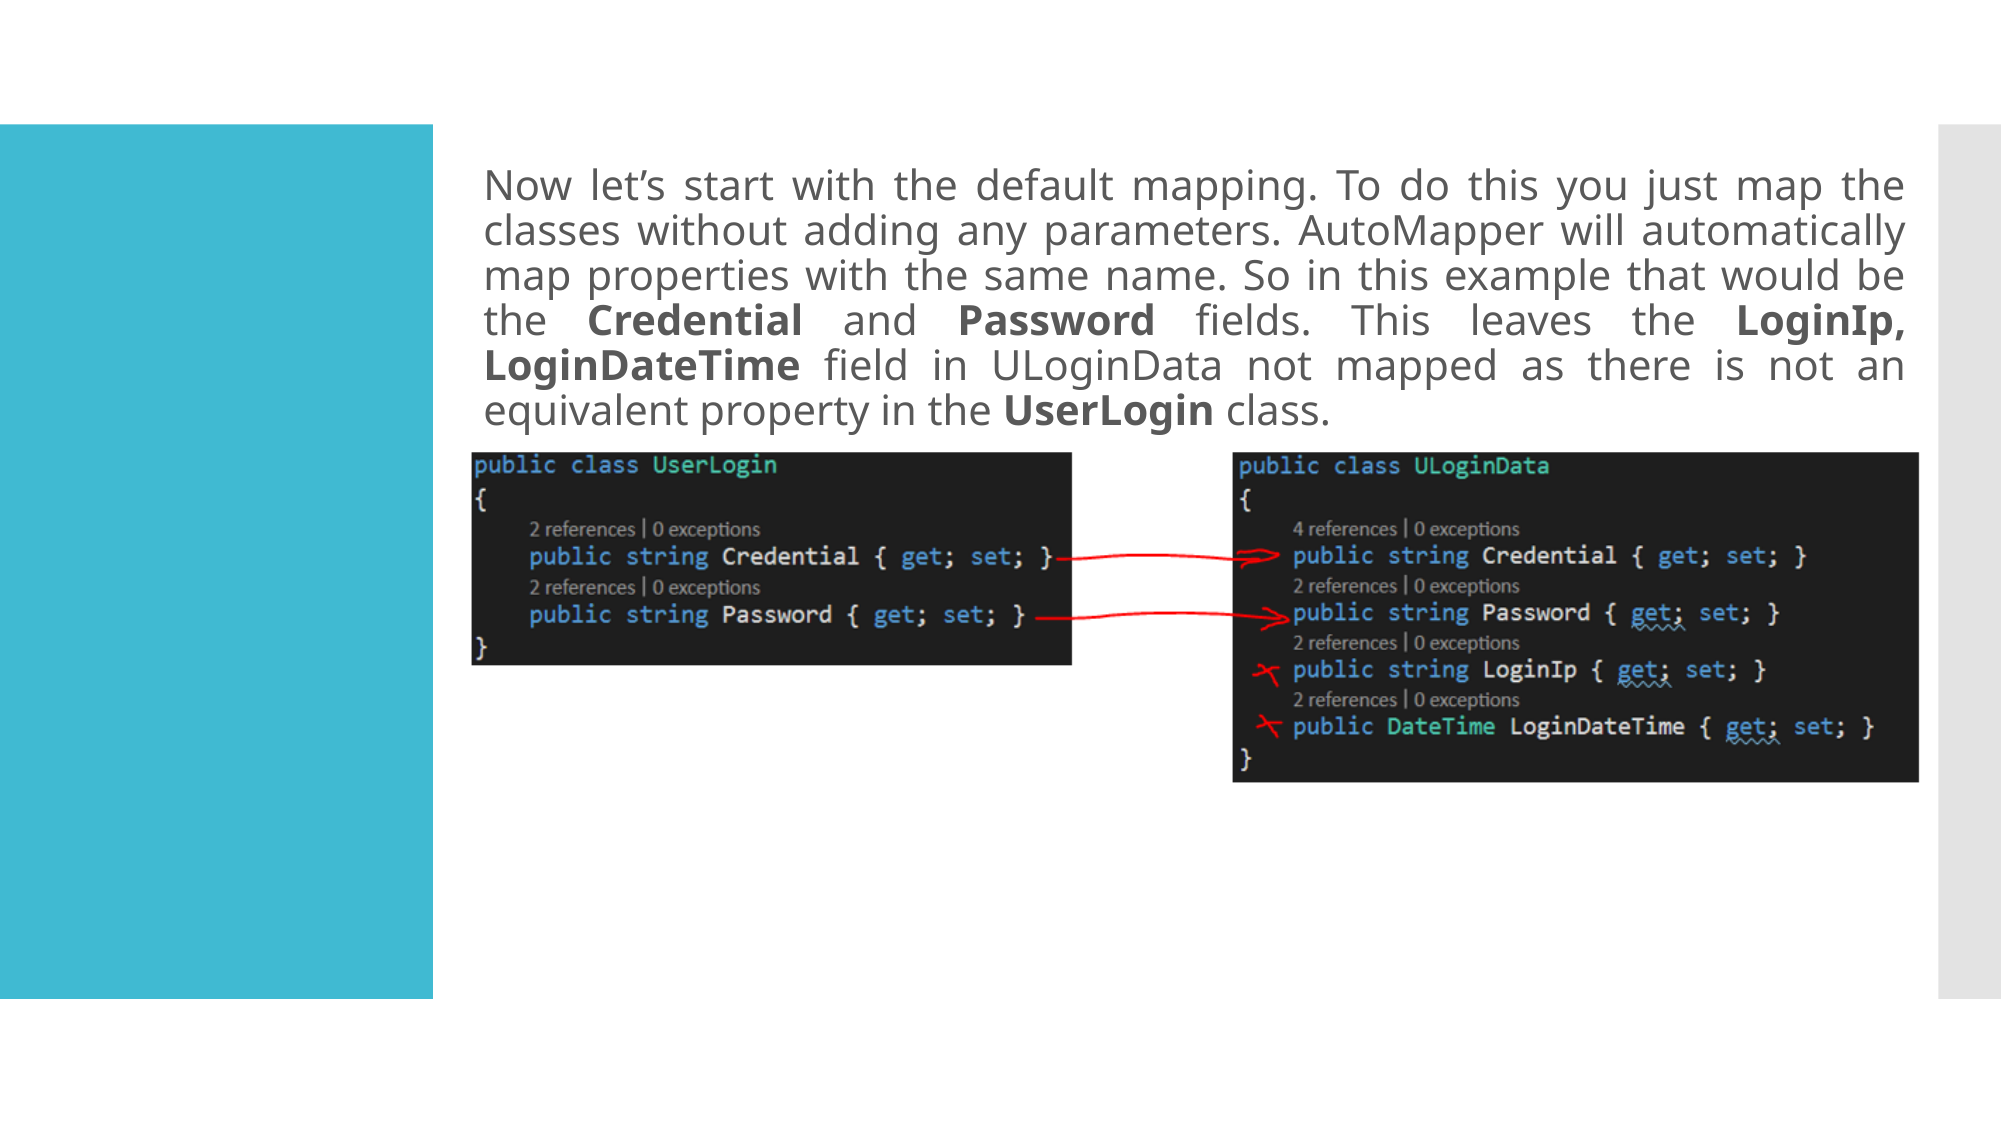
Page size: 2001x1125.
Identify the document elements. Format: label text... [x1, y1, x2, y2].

list Now let’s start with the default mapping. To do this you just map the classes without adding any parameters. AutoMapper will automatically map properties with the same name. So in this example that would be the Credential and Password fields. This leaves the LoginIp, LoginDateTime field in ULoginData not mapped as there is not an equivalent property in the UserLogin class. [468, 141, 1922, 451]
picture [468, 451, 1922, 784]
